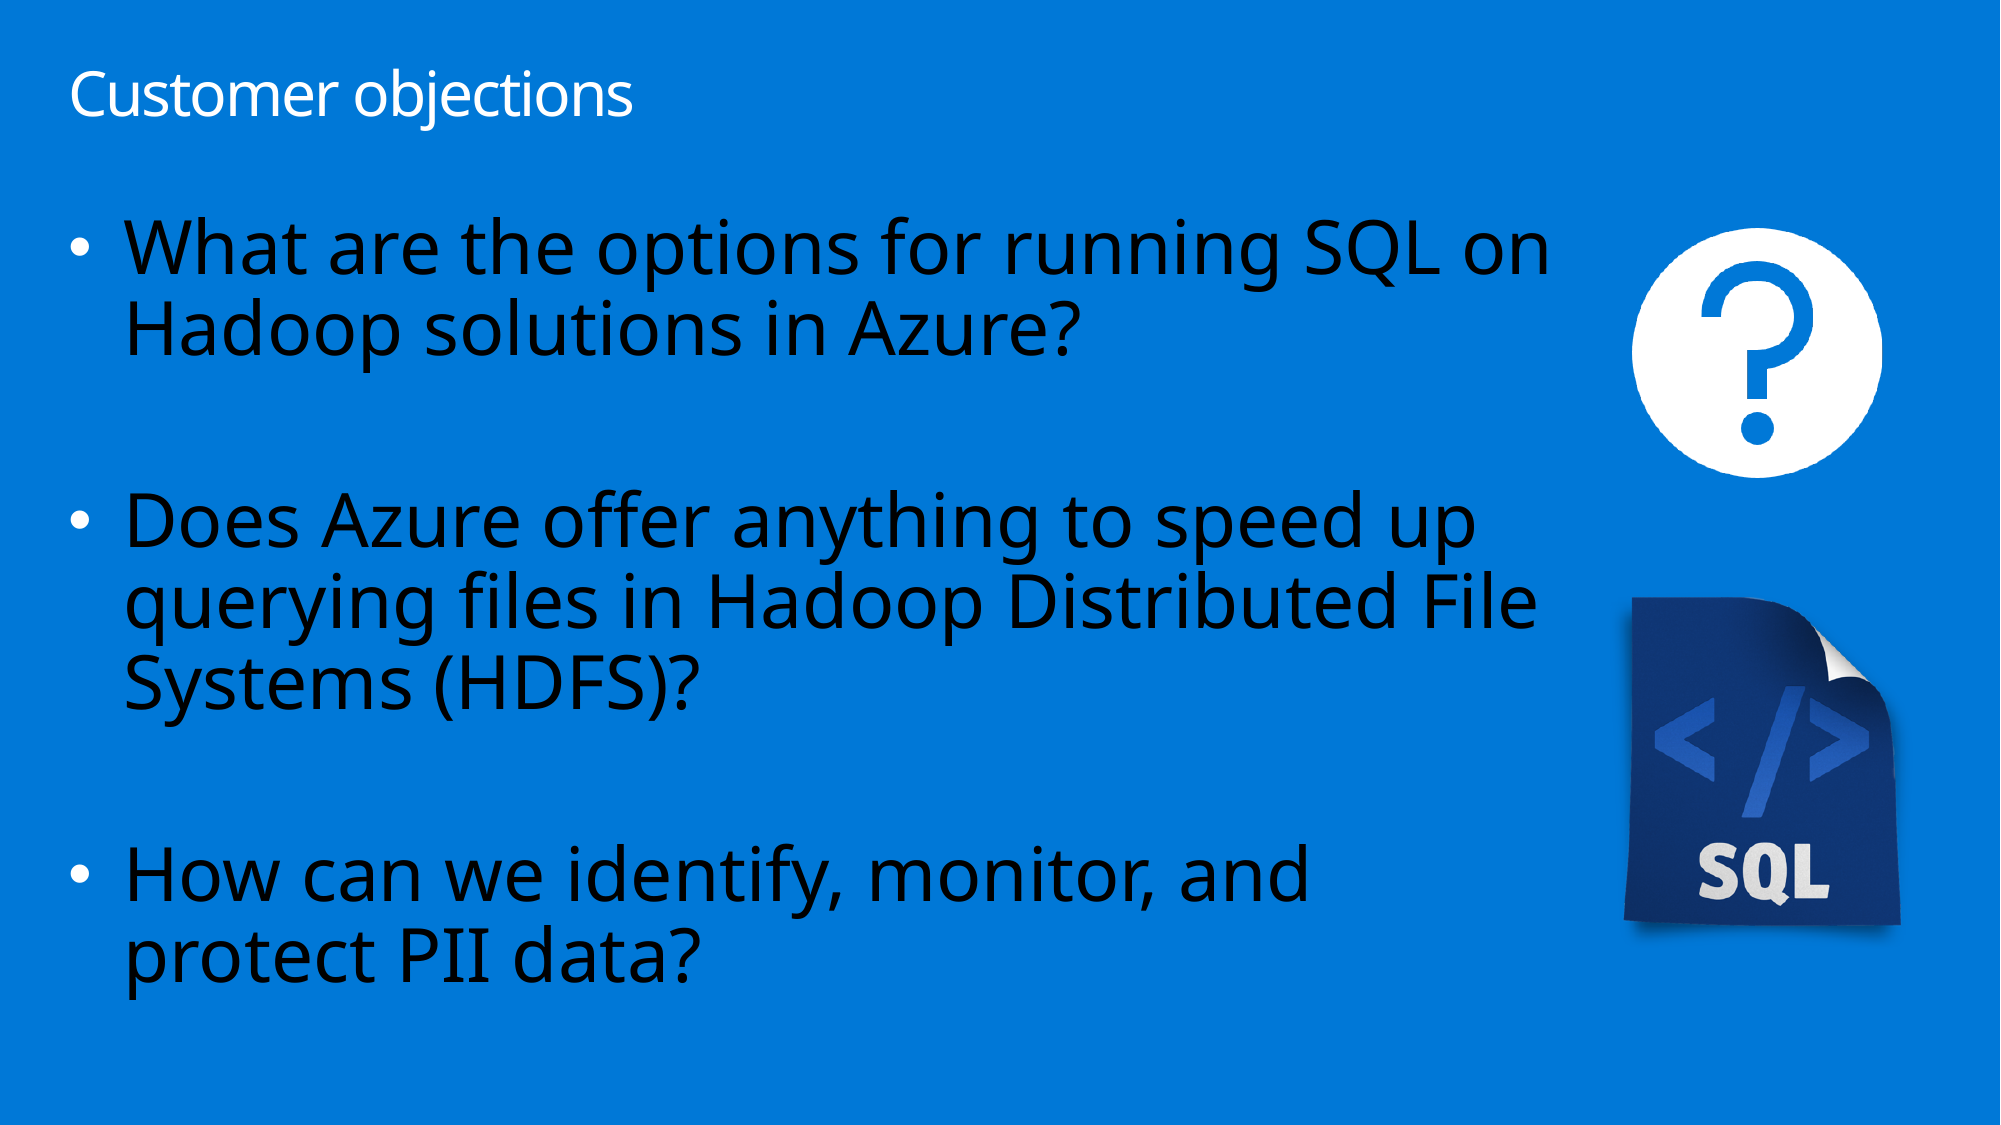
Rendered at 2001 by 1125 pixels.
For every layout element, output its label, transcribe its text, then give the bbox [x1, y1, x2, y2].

title Customer objections [44, 47, 1957, 196]
picture [1599, 194, 1916, 511]
list What are the options for running SQL on Hadoop solutions in Azure? Does Azure offer anything to speed up querying files in Hadoop Distributed File Systems (HDFS)? How can we identify, monitor, and protect PII data? [44, 195, 1600, 1073]
picture [1544, 550, 1971, 978]
